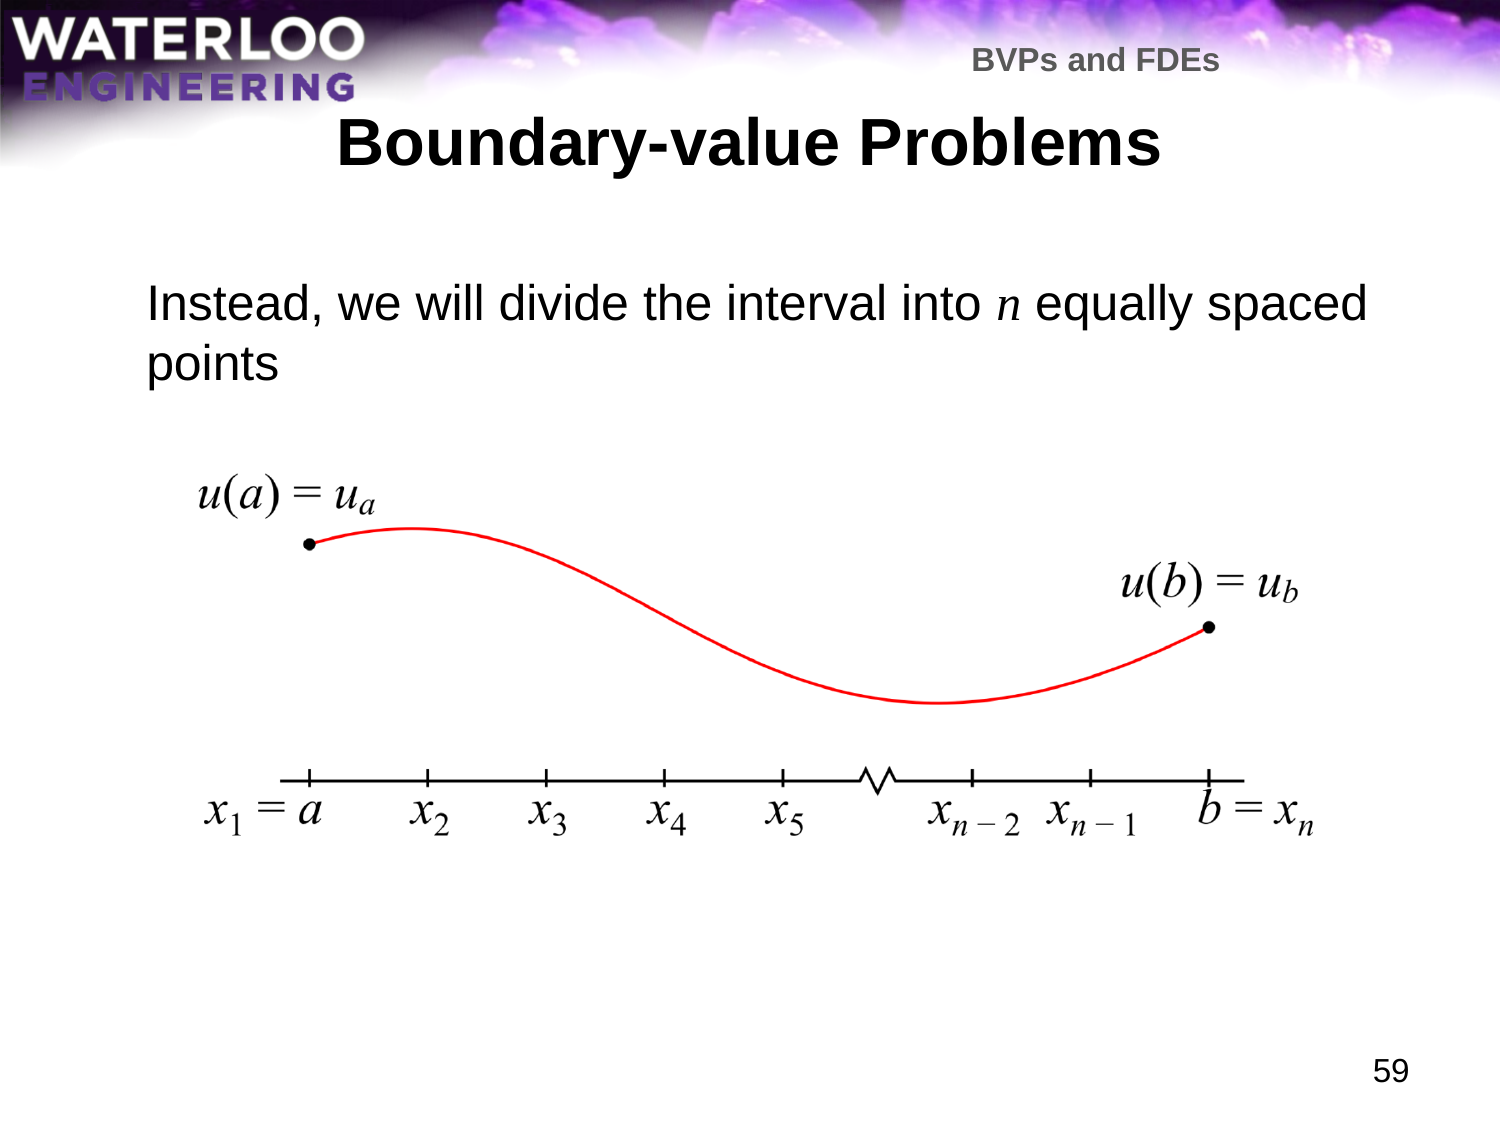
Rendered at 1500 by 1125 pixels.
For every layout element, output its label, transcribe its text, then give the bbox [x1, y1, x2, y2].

slide_number 59 [1296, 1036, 1425, 1097]
list Instead, we will divide the interval into n equally spaced points [74, 262, 1426, 1020]
title Boundary-value Problems [74, 44, 1426, 233]
footer BVPs and FDEs [535, 31, 1236, 74]
picture [0, 0, 1500, 1125]
